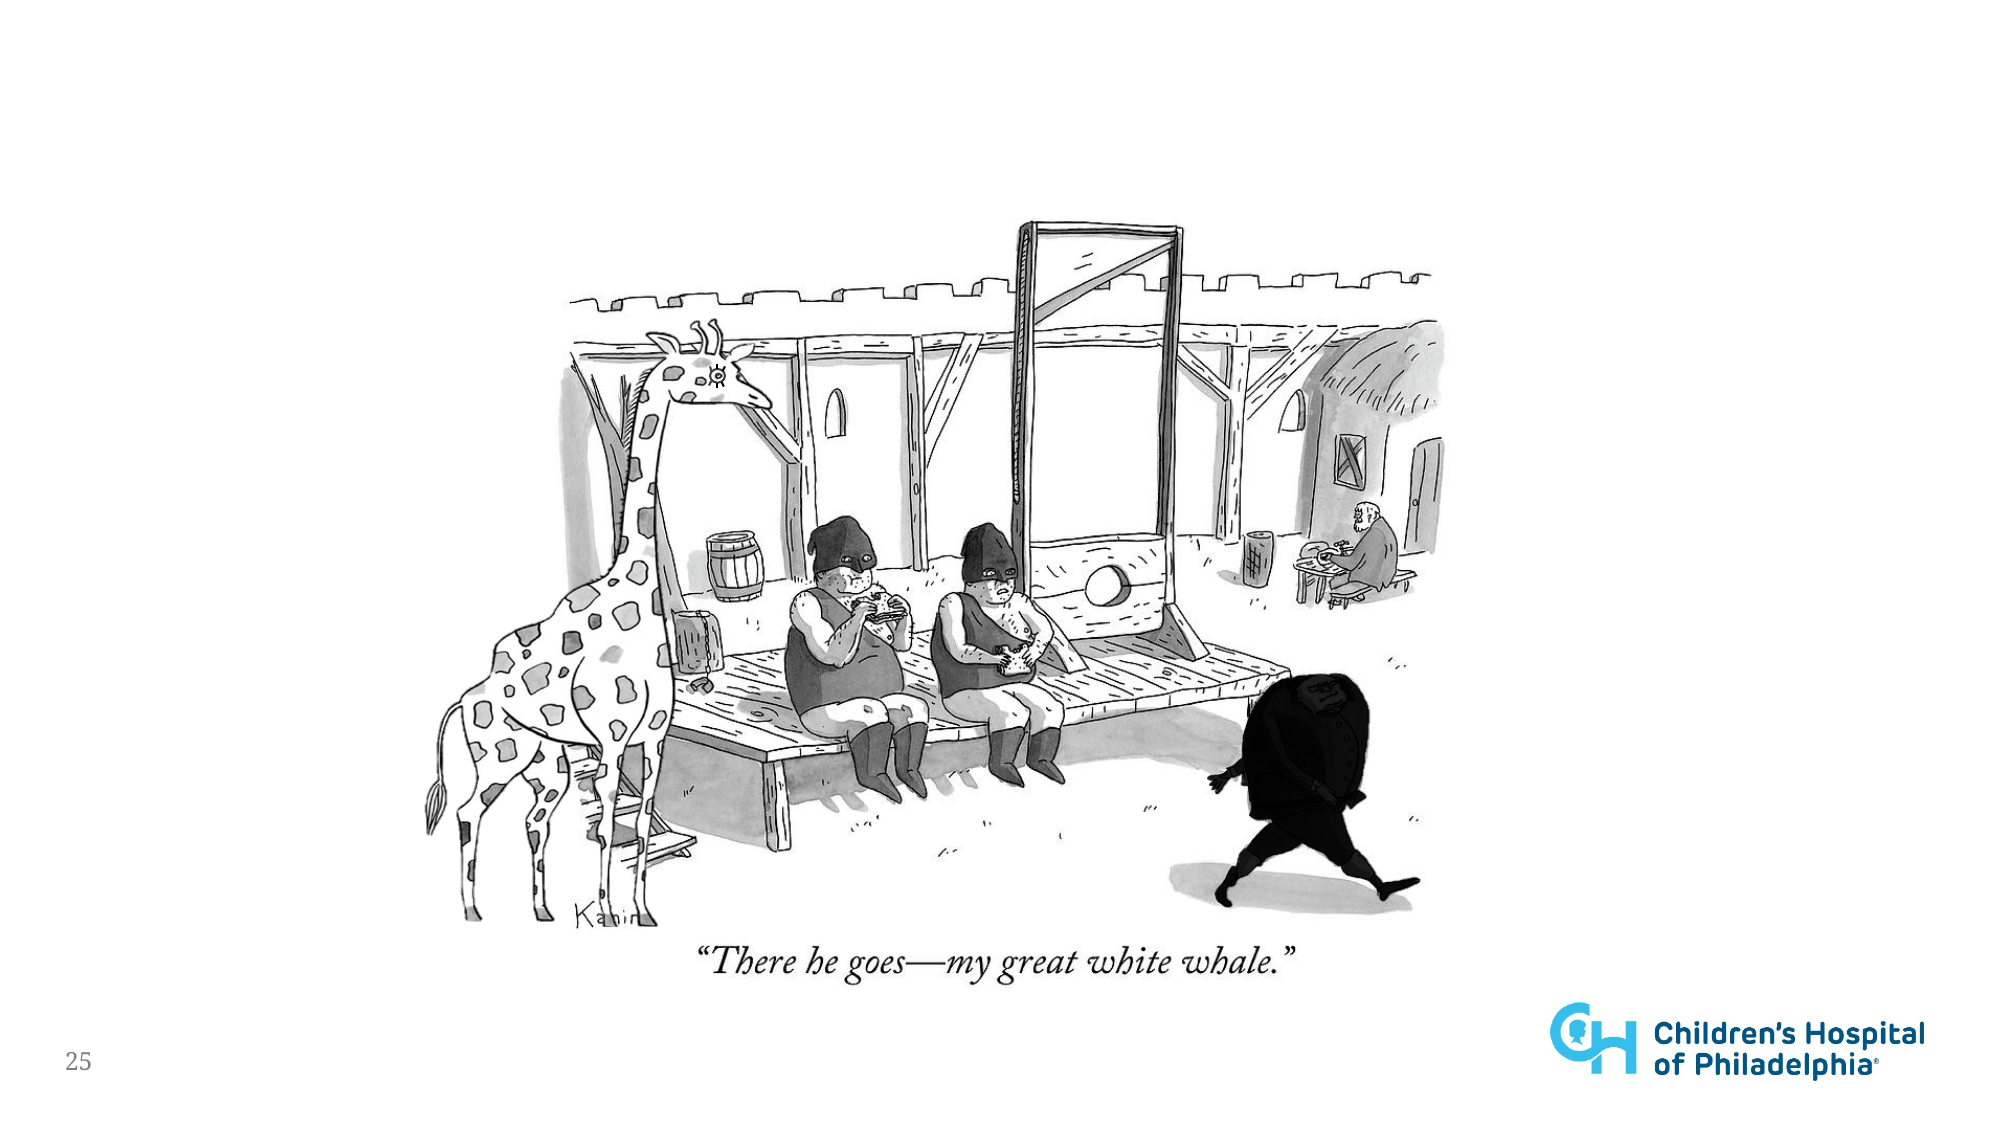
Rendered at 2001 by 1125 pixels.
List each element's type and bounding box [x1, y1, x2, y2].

picture [1550, 1002, 1924, 1081]
text_box [340, 315, 776, 927]
picture [529, 192, 1471, 1015]
